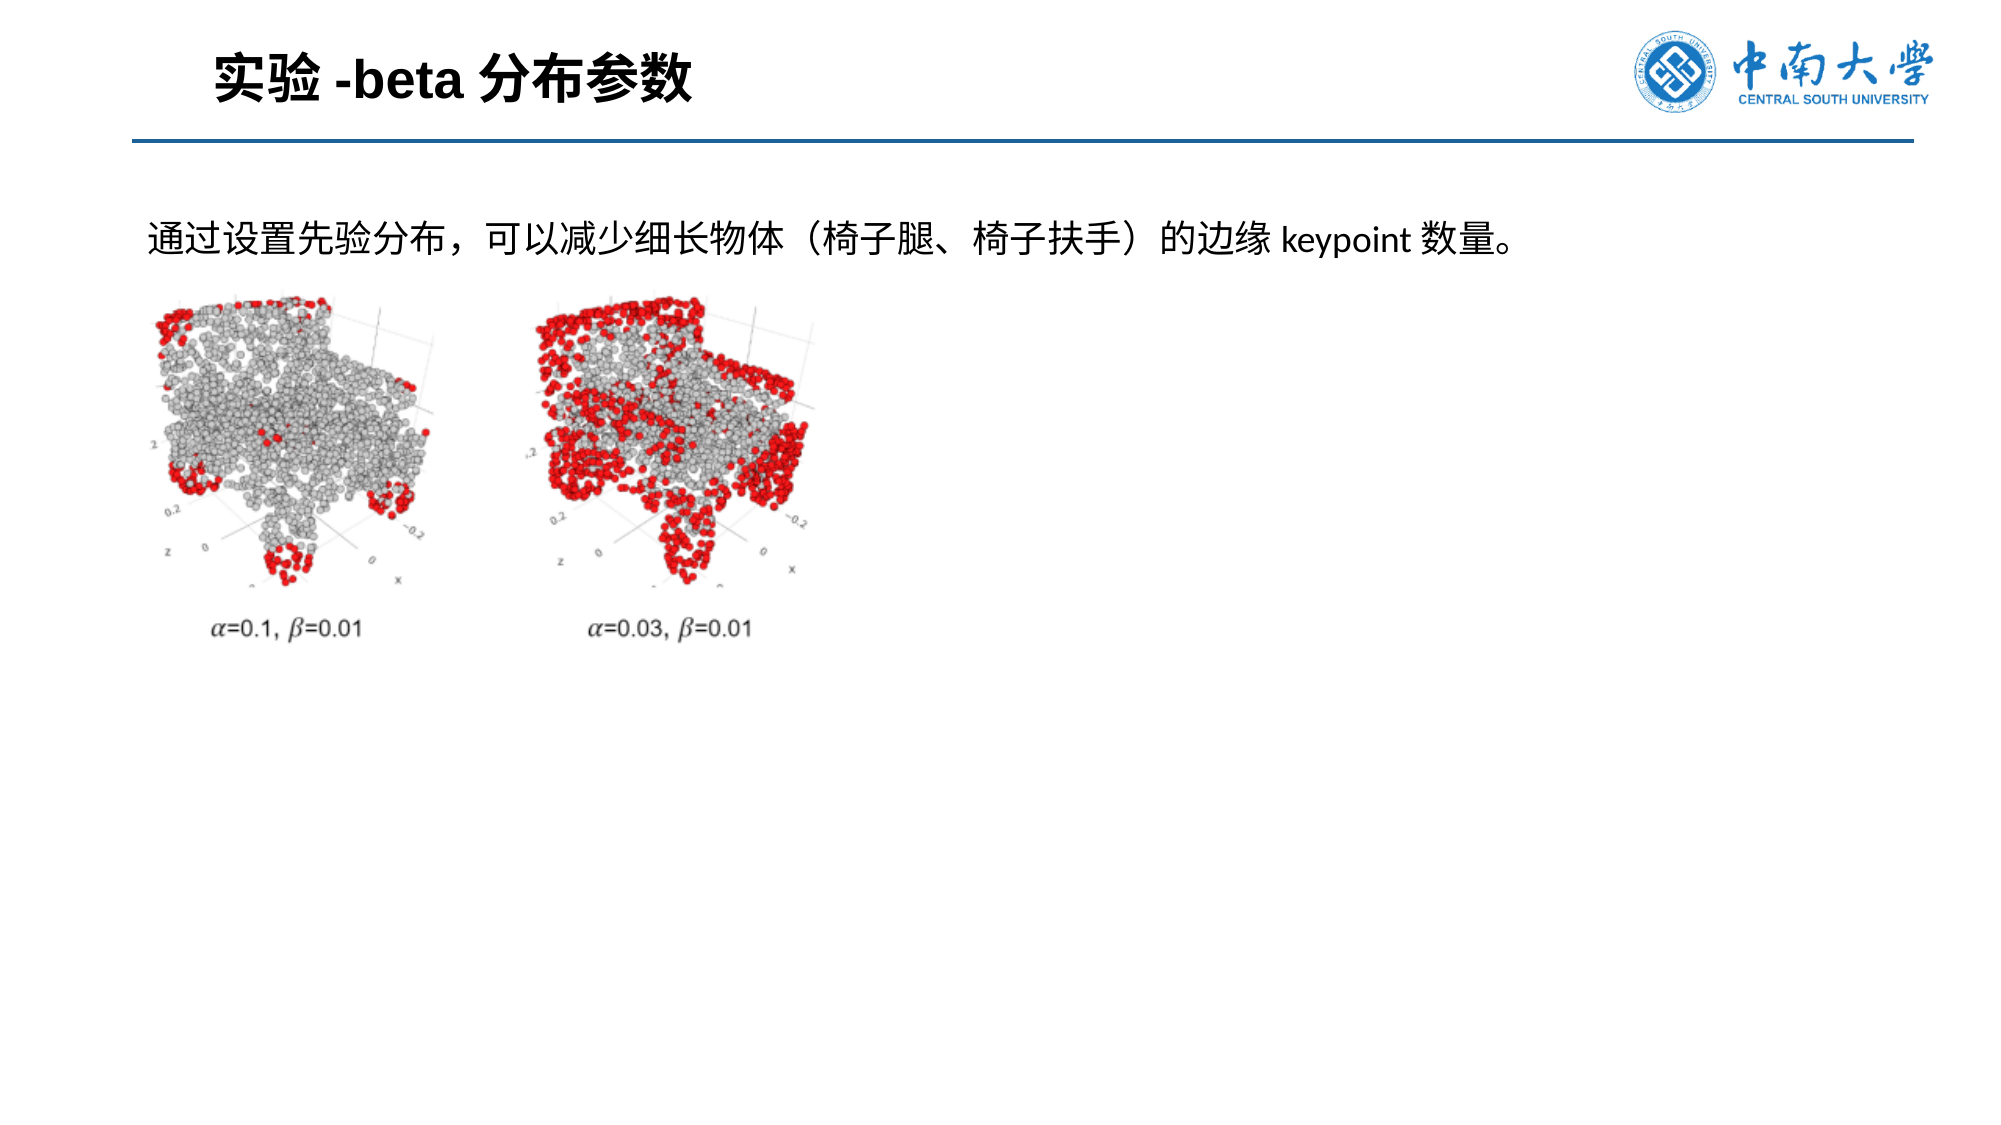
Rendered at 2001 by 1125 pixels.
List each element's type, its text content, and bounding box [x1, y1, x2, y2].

picture [1623, 24, 1947, 120]
picture [87, 273, 916, 680]
text_box 实验-beta分布参数 [212, 0, 1105, 118]
text_box 通过设置先验分布，可以减少细长物体（椅子腿、椅子扶手）的边缘keypoint数量。 [132, 207, 1585, 268]
